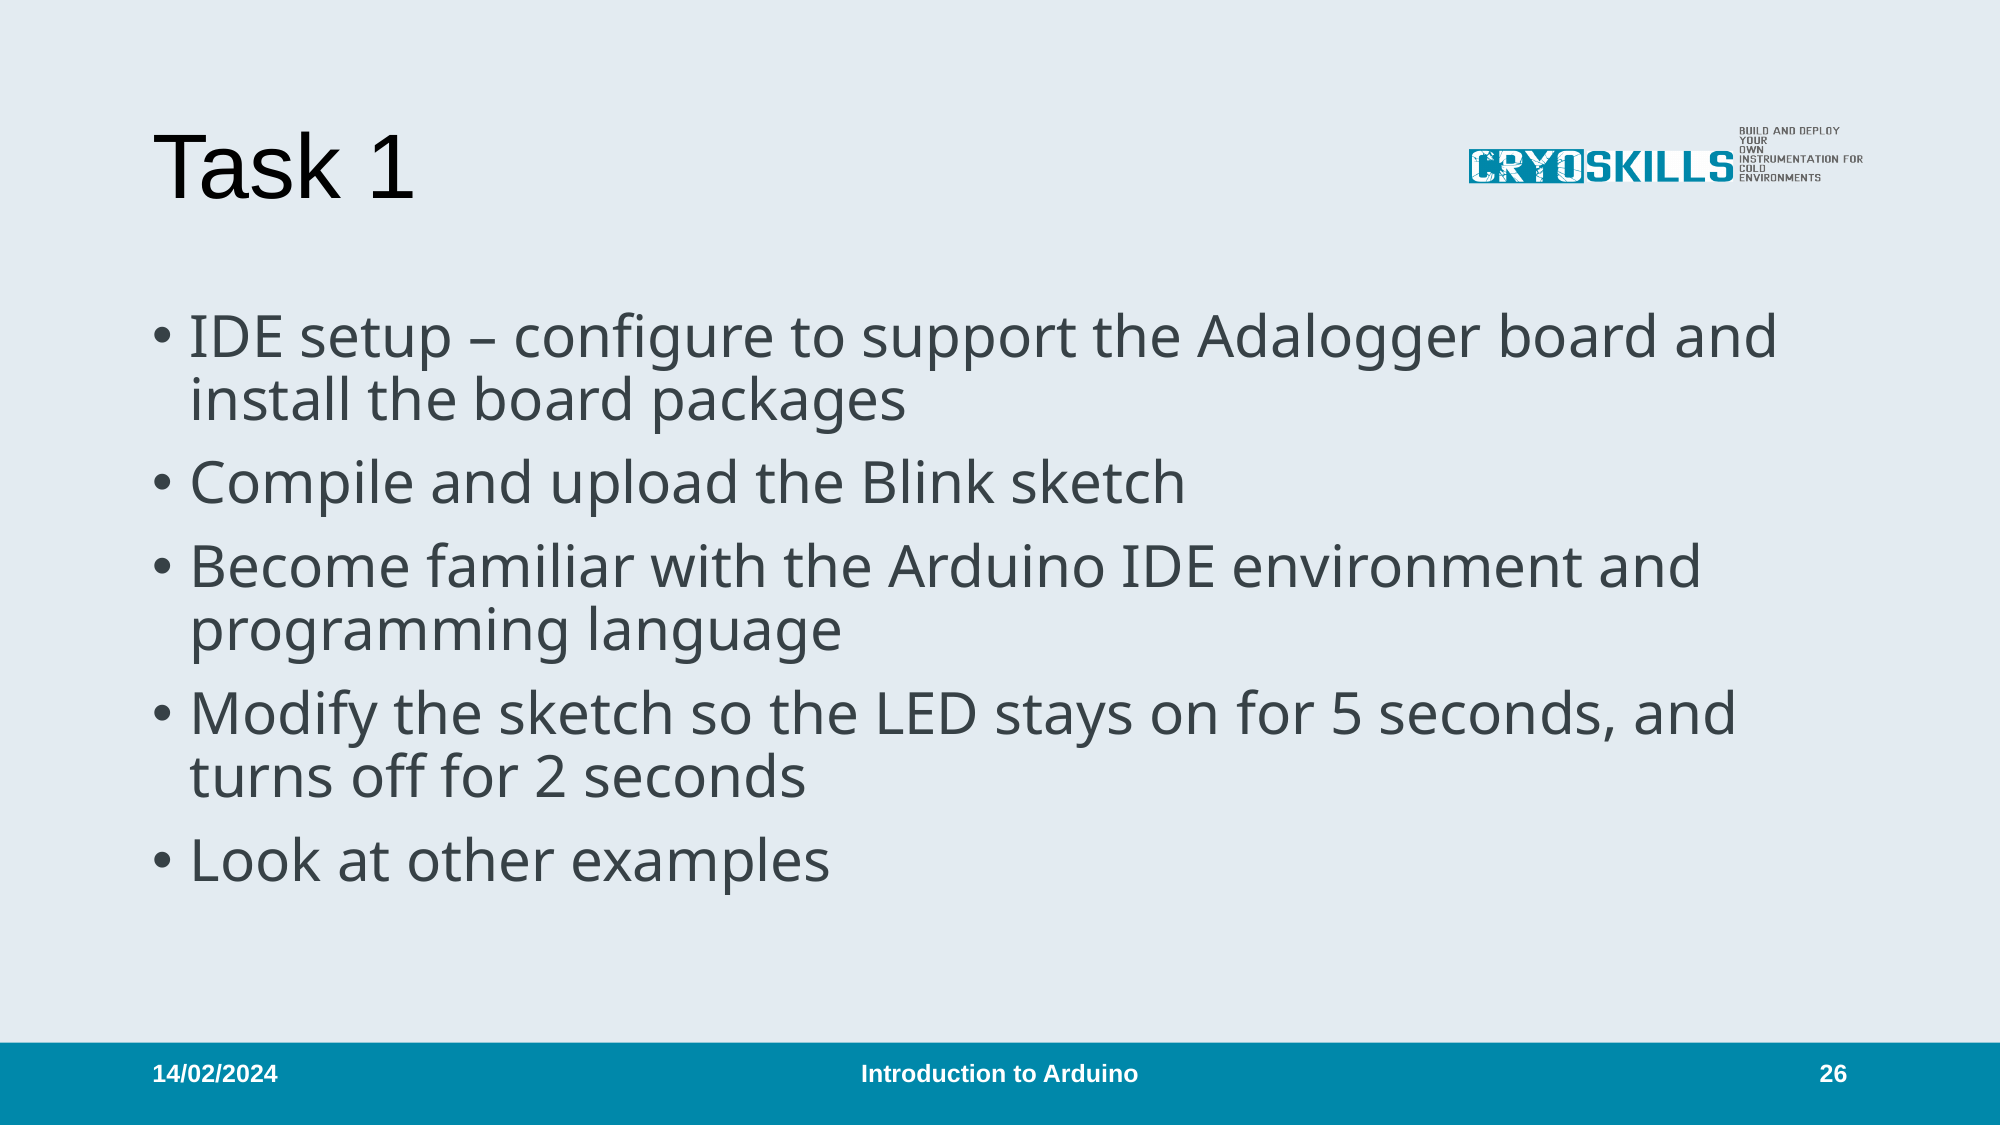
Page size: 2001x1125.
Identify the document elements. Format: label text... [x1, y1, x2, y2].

footer Introduction to Arduino [662, 1042, 1338, 1103]
title Task 1 [137, 59, 1413, 278]
picture [1469, 127, 1863, 193]
picture [1537, 169, 1543, 181]
list IDE setup – configure to support the Adalogger board and install the board packages Compile and upload the Blink sketch Become familiar with the Arduino IDE environment and programming language Modify the sketch so the LED stays on for 5 seconds, and turns off for 2 seconds Look at other examples [137, 299, 1863, 1014]
picture [1500, 173, 1506, 181]
slide_number 26 [1412, 1042, 1863, 1103]
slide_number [137, 1042, 588, 1103]
